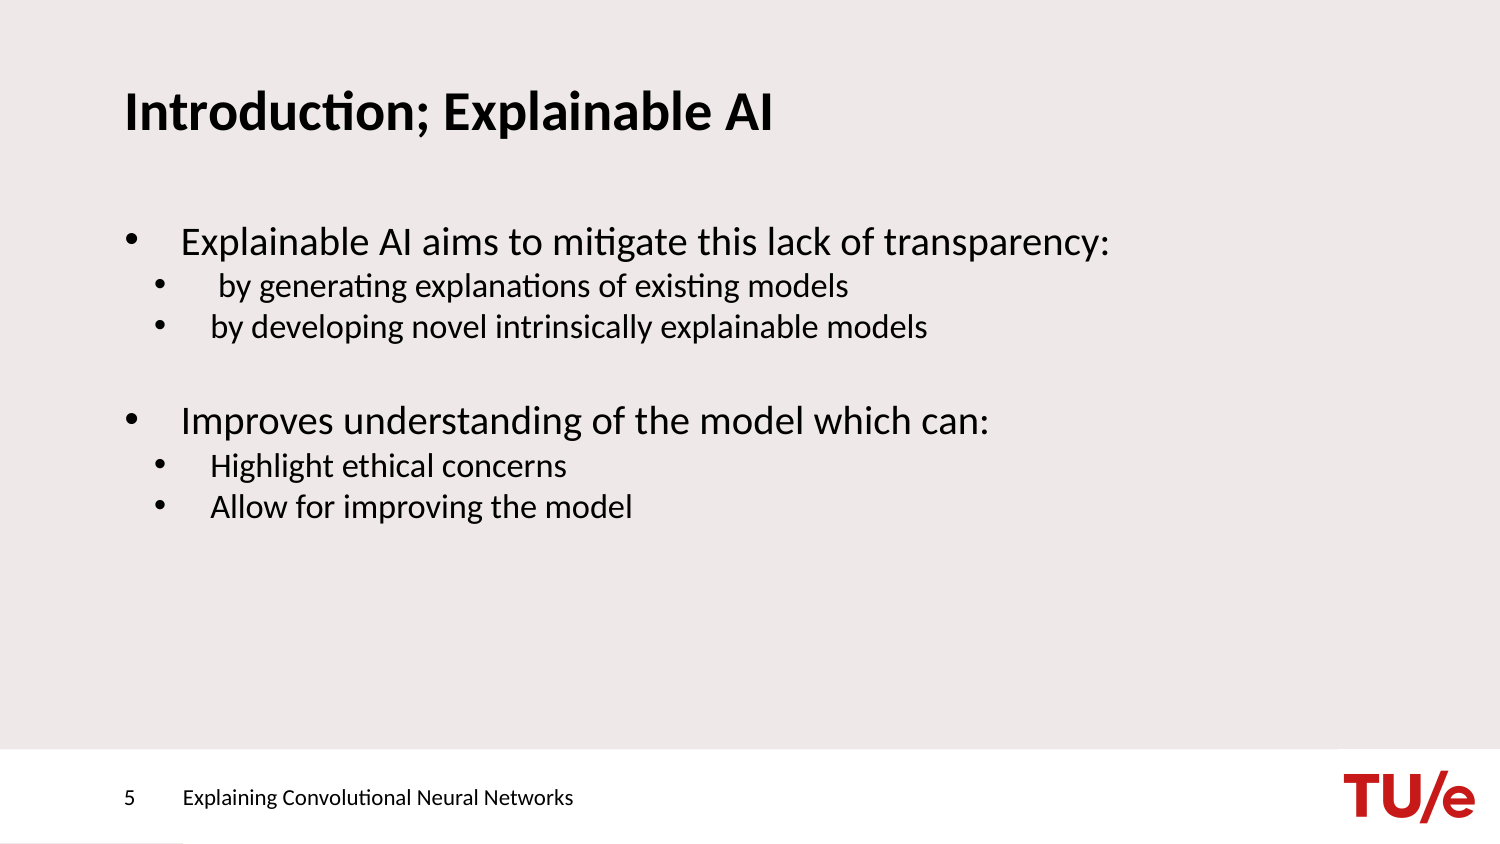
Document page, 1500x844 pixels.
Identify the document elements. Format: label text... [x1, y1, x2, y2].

picture [1339, 749, 1500, 844]
footer Explaining Convolutional Neural Networks [183, 749, 1339, 844]
slide_number 5 [0, 749, 183, 844]
title Introduction; Explainable AI [124, 85, 1364, 174]
list Explainable AI aims to mitigate this lack of transparency: by generating explanations of existing models by developing novel intrinsically explainable models Improves understanding of the model which can: Highlight ethical concerns Allow for improving the model [124, 214, 1364, 694]
